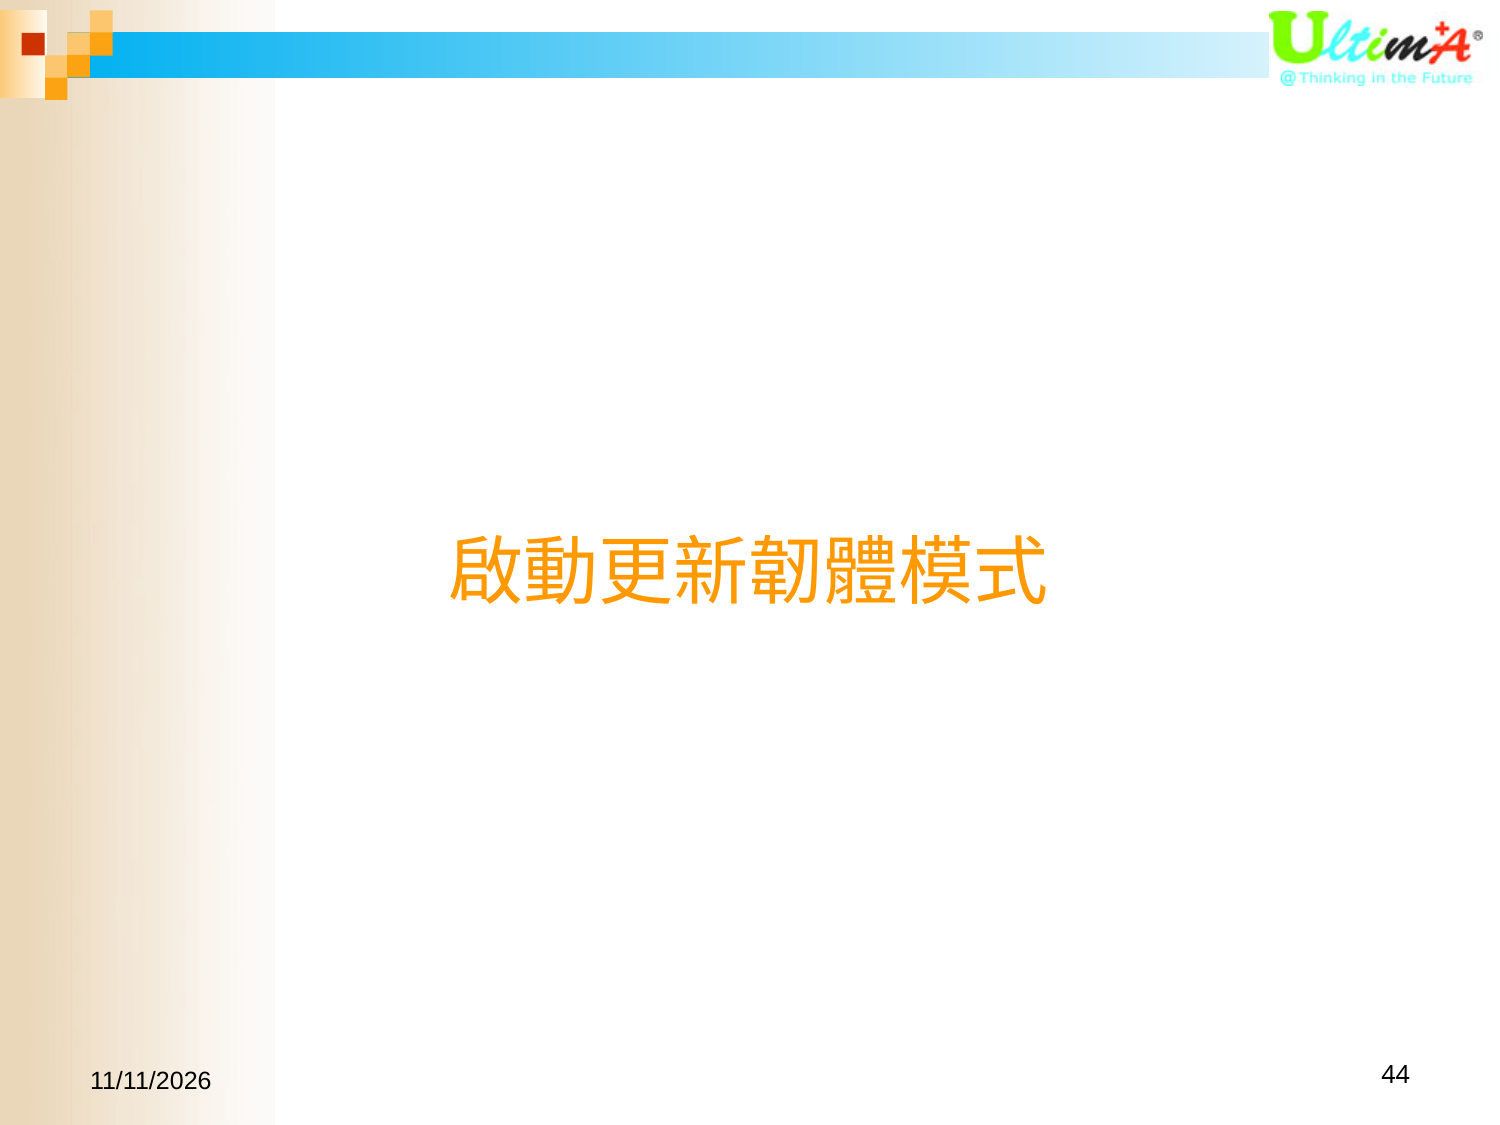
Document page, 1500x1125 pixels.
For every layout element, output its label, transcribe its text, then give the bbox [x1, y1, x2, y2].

slide_number 44 [1074, 1025, 1425, 1100]
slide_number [75, 1024, 425, 1103]
title 啟動更新韌體模式 [230, 456, 1268, 682]
picture [1269, 11, 1483, 86]
